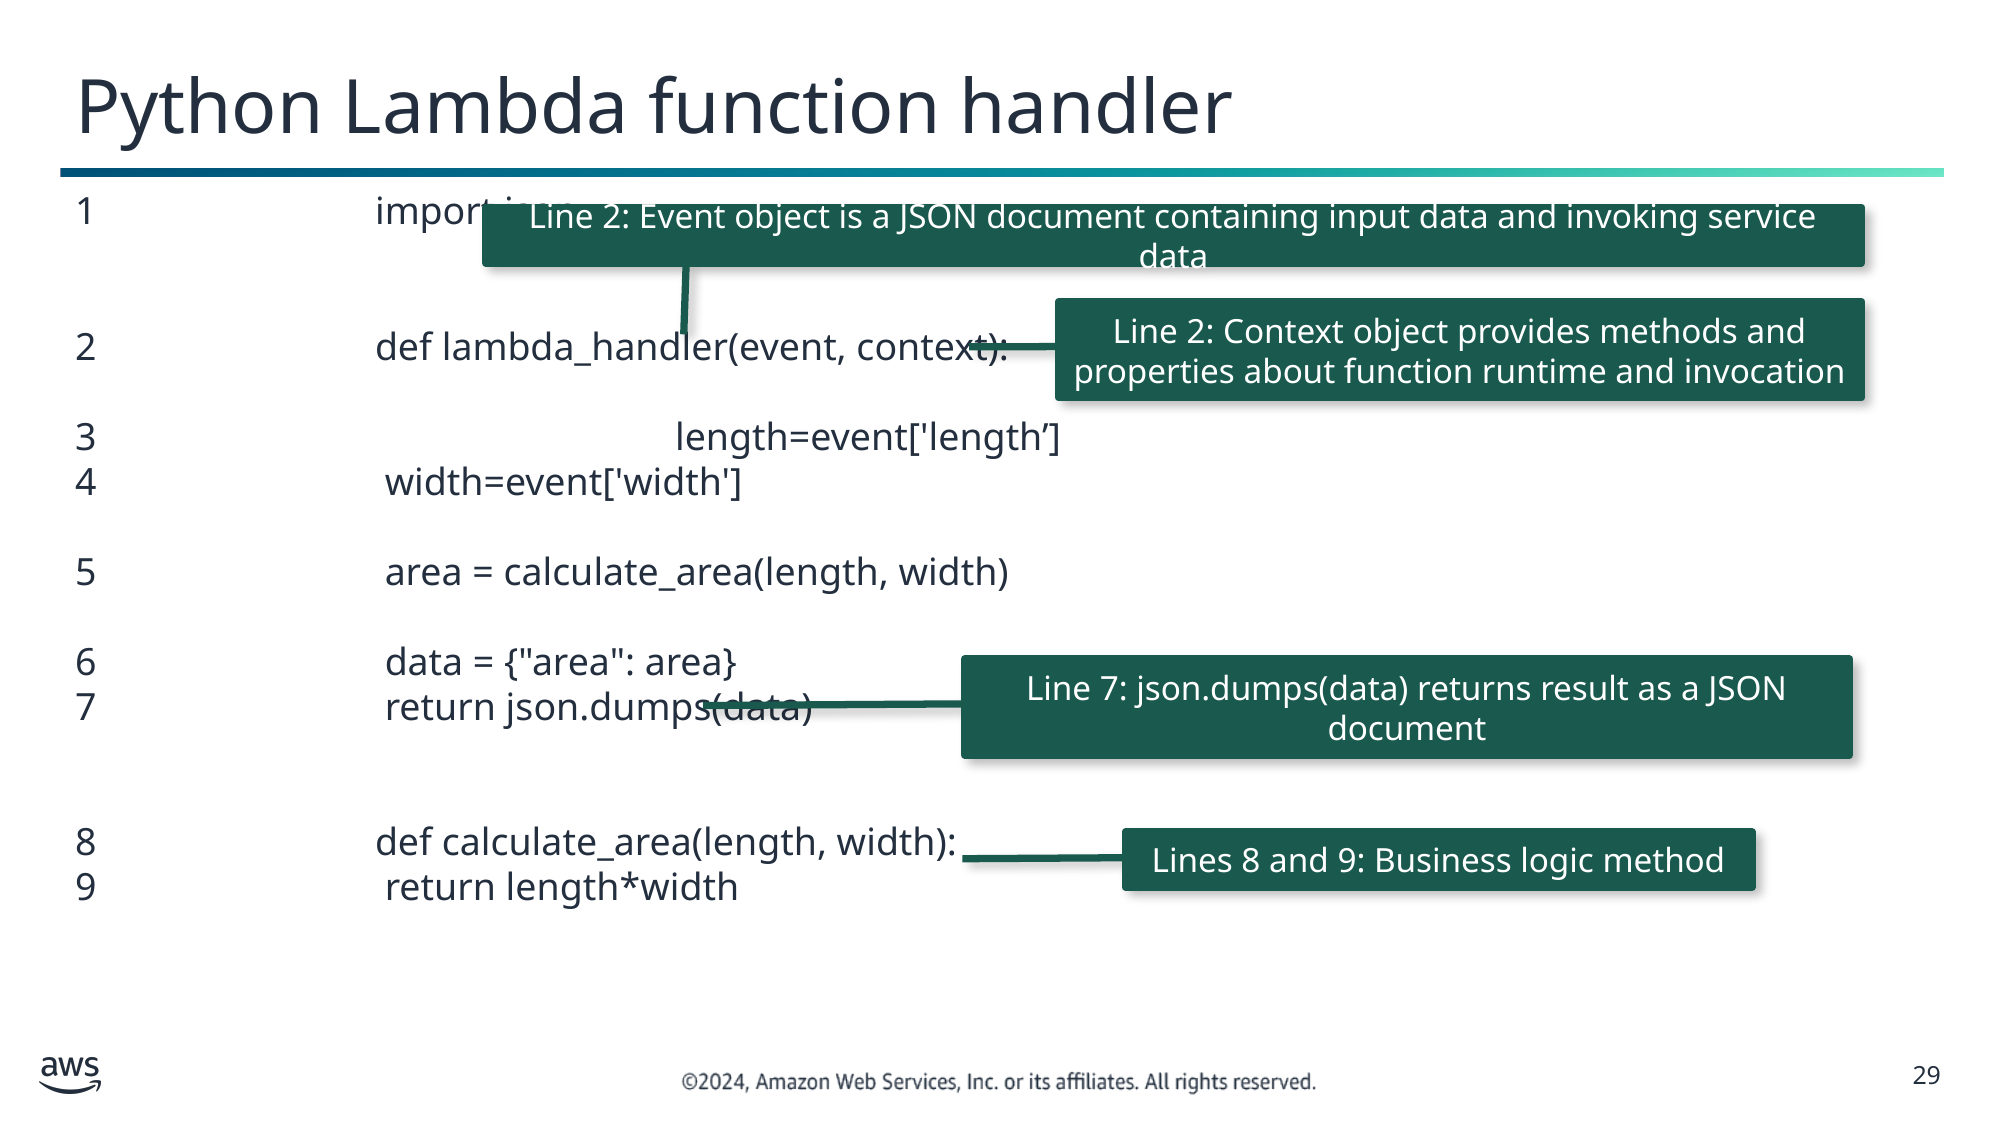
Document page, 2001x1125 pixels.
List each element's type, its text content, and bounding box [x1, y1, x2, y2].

picture [681, 168, 1944, 177]
text_box Line 2: Context object provides methods and properties about function runtime and invocation [969, 301, 1862, 398]
list 1 import json 2 def lambda_handler(event, context): 3 length=event['length’] 4 width=event['width'] 5 area = calculate_area(length, width) 6 data = {"area": area} 7 return json.dumps(data) 8 def calculate_area(length, width): 9 return length*width [60, 179, 1941, 1055]
picture [621, 1061, 1378, 1105]
picture [39, 1057, 101, 1094]
text_box Line 2: Event object is a JSON document containing input data and invoking service data [485, 207, 1862, 335]
title Python Lambda function handler [60, 49, 1941, 170]
text_box Lines 8 and 9: Business logic method [962, 831, 1752, 888]
slide_number ‹#› [1861, 1057, 1941, 1095]
text_box Line 7: json.dumps(data) returns result as a JSON document [703, 659, 1850, 756]
